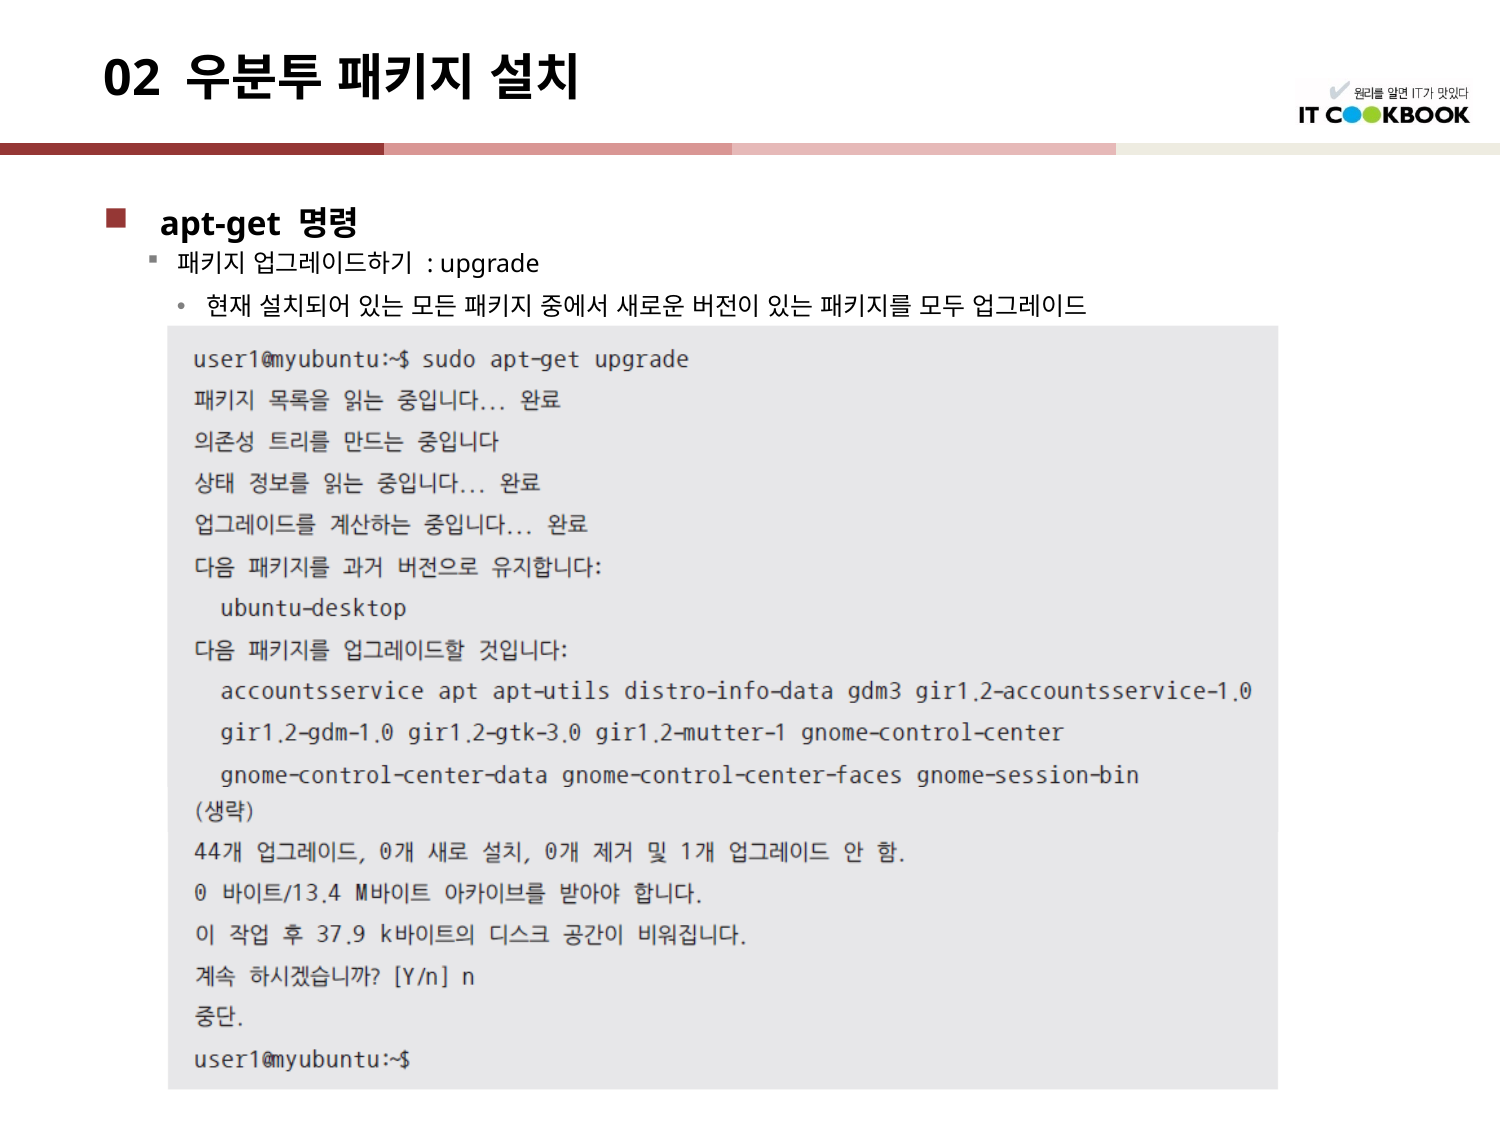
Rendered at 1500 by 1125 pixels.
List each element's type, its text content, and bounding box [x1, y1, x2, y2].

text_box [161, 322, 1282, 1097]
list apt-get 명령 패키지 업그레이드하기 : upgrade 현재 설치되어 있는 모든 패키지 중에서 새로운 버전이 있는 패키지를 모두 업그레이드 [88, 174, 1436, 1042]
picture [1295, 78, 1473, 125]
title 02 우분투 패키지 설치 [88, 30, 1330, 121]
